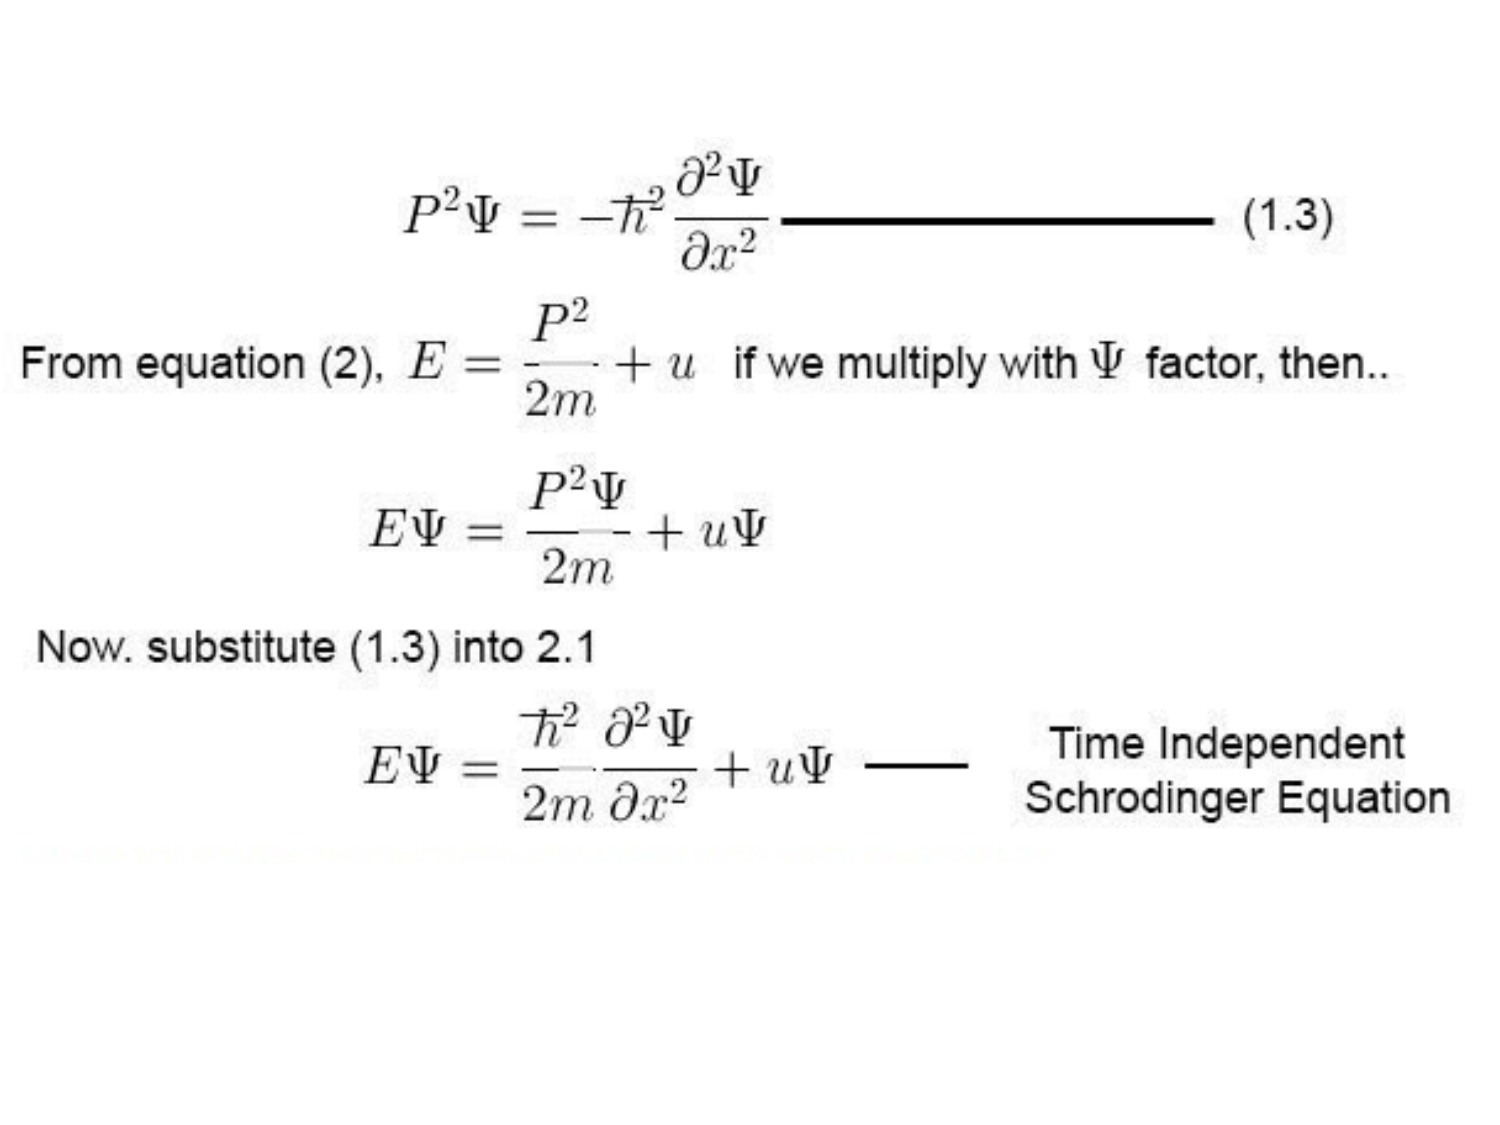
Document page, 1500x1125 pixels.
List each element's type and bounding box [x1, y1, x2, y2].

picture [0, 137, 1500, 863]
